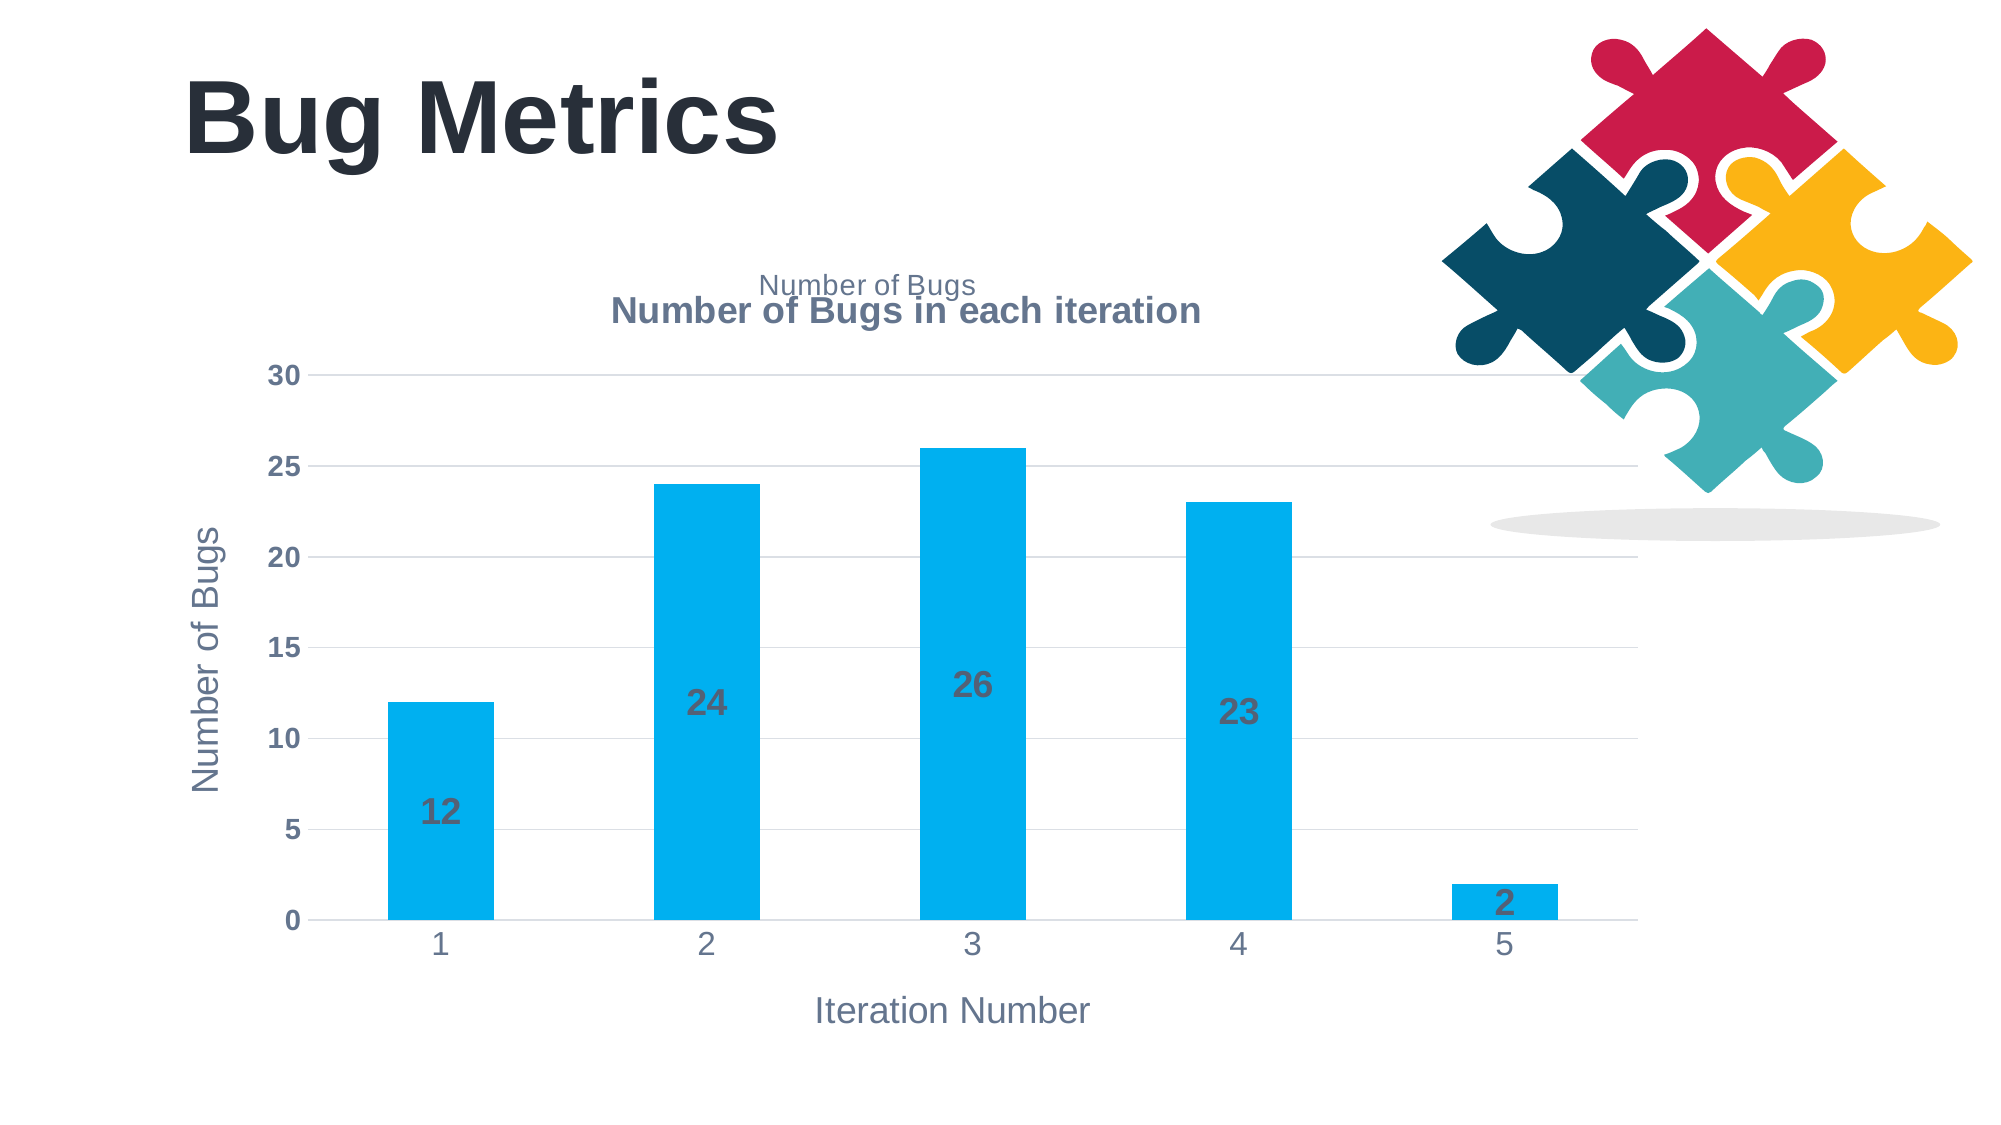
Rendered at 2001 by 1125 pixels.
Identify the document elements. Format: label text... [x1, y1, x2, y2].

text_box Bug Metrics [0, 41, 1057, 182]
chart [114, 235, 1669, 1069]
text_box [1441, 28, 1974, 542]
